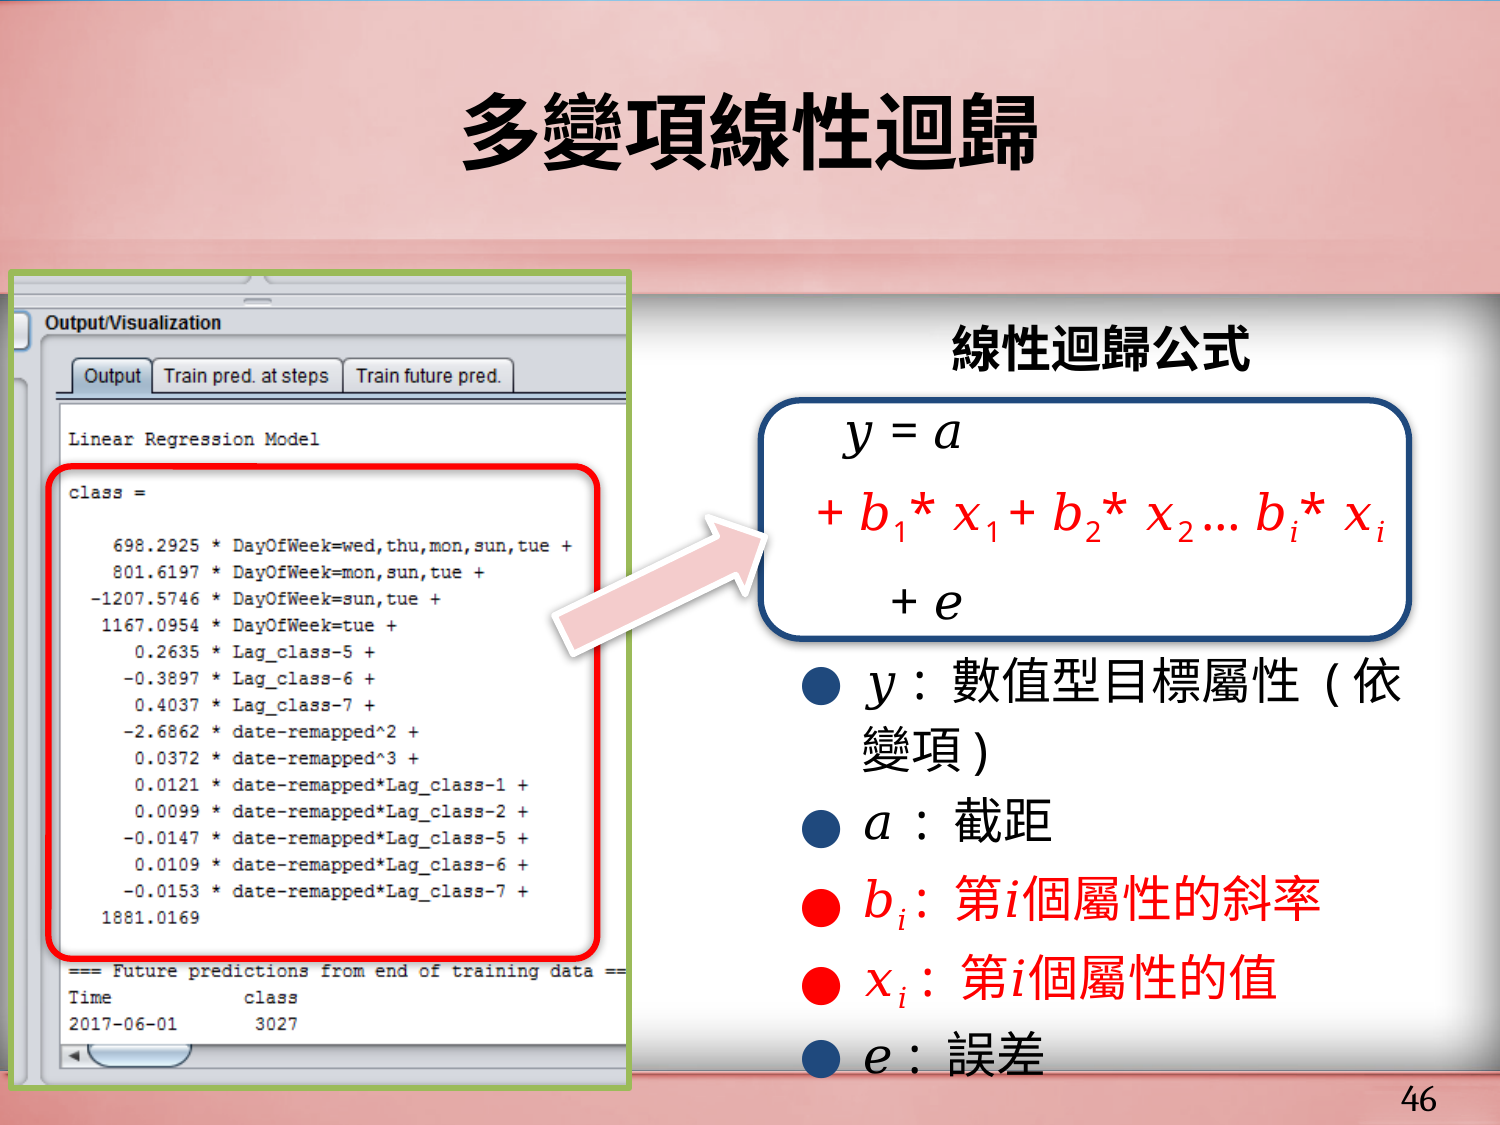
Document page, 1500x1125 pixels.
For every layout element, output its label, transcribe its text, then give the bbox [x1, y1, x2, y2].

title 多變項線性迴歸 [78, 27, 1422, 232]
text_box [760, 413, 771, 539]
text_box [631, 516, 766, 626]
list 線性迴歸公式 𝑦 = 𝑎 + 𝑏1* 𝑥1 + 𝑏2* 𝑥2 … 𝑏𝑖* 𝑥𝑖 + 𝑒 𝑦 : 數值型目標屬性 (依變項) 𝑎 : 截距 𝑏𝑖 : 第𝑖個屬性的斜率 𝑥𝑖 : 第𝑖個屬性的值 𝑒 : 誤差 [771, 293, 1432, 1067]
picture [0, 0, 1500, 1125]
slide_number ‹#› [1350, 1074, 1488, 1118]
text_box [760, 545, 771, 626]
